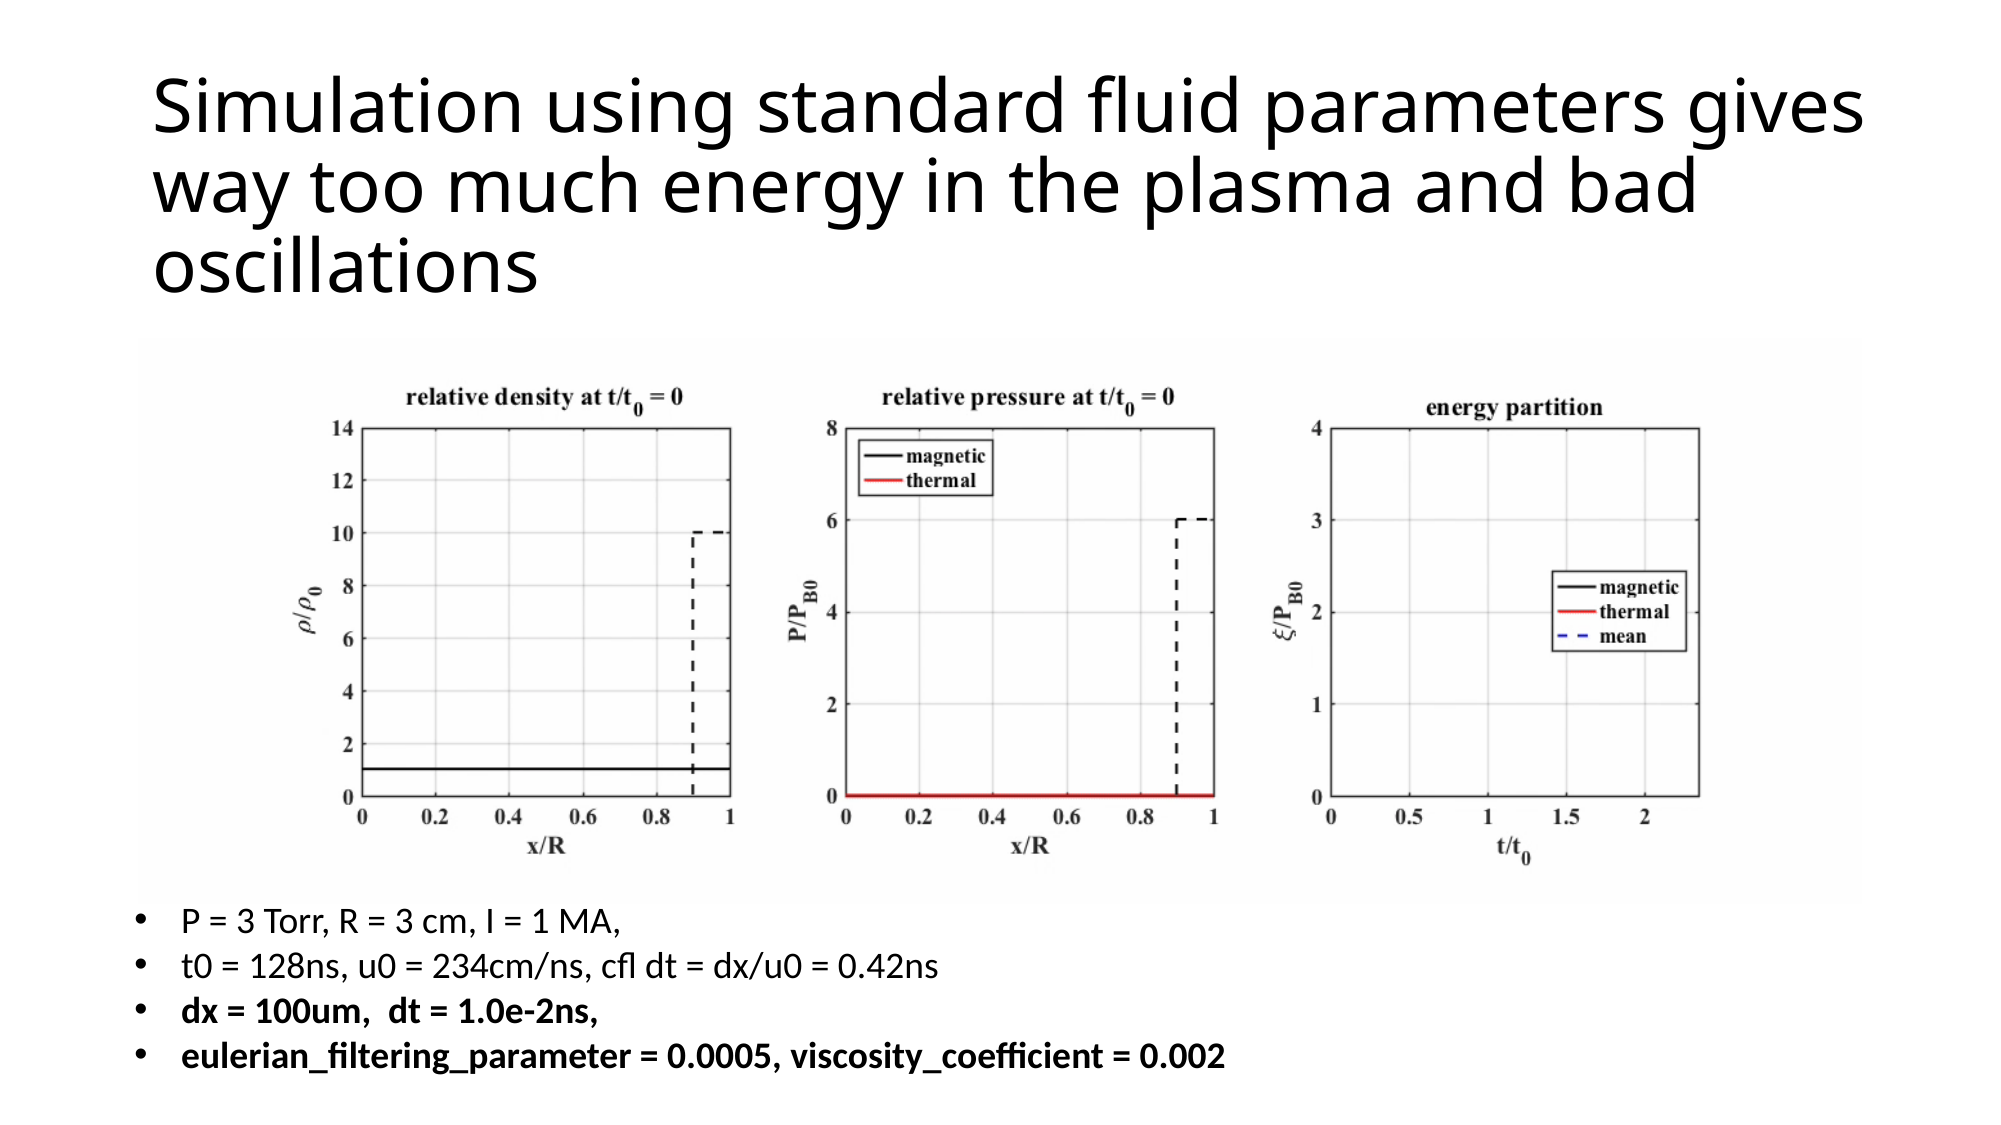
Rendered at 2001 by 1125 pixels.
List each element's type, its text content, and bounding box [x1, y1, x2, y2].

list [137, 337, 1863, 905]
title Simulation using standard fluid parameters gives way too much energy in the plasma and bad oscillations [137, 59, 1927, 317]
text_box P = 3 Torr, R = 3 cm, I = 1 MA, t0 = 128ns, u0 = 234cm/ns, cfl dt = dx/u0 = 0.42ns dx = 100um, dt = 1.0e-2ns, eulerian_filtering_parameter = 0.0005, viscosity_coefficient = 0.002 [119, 888, 1795, 1125]
